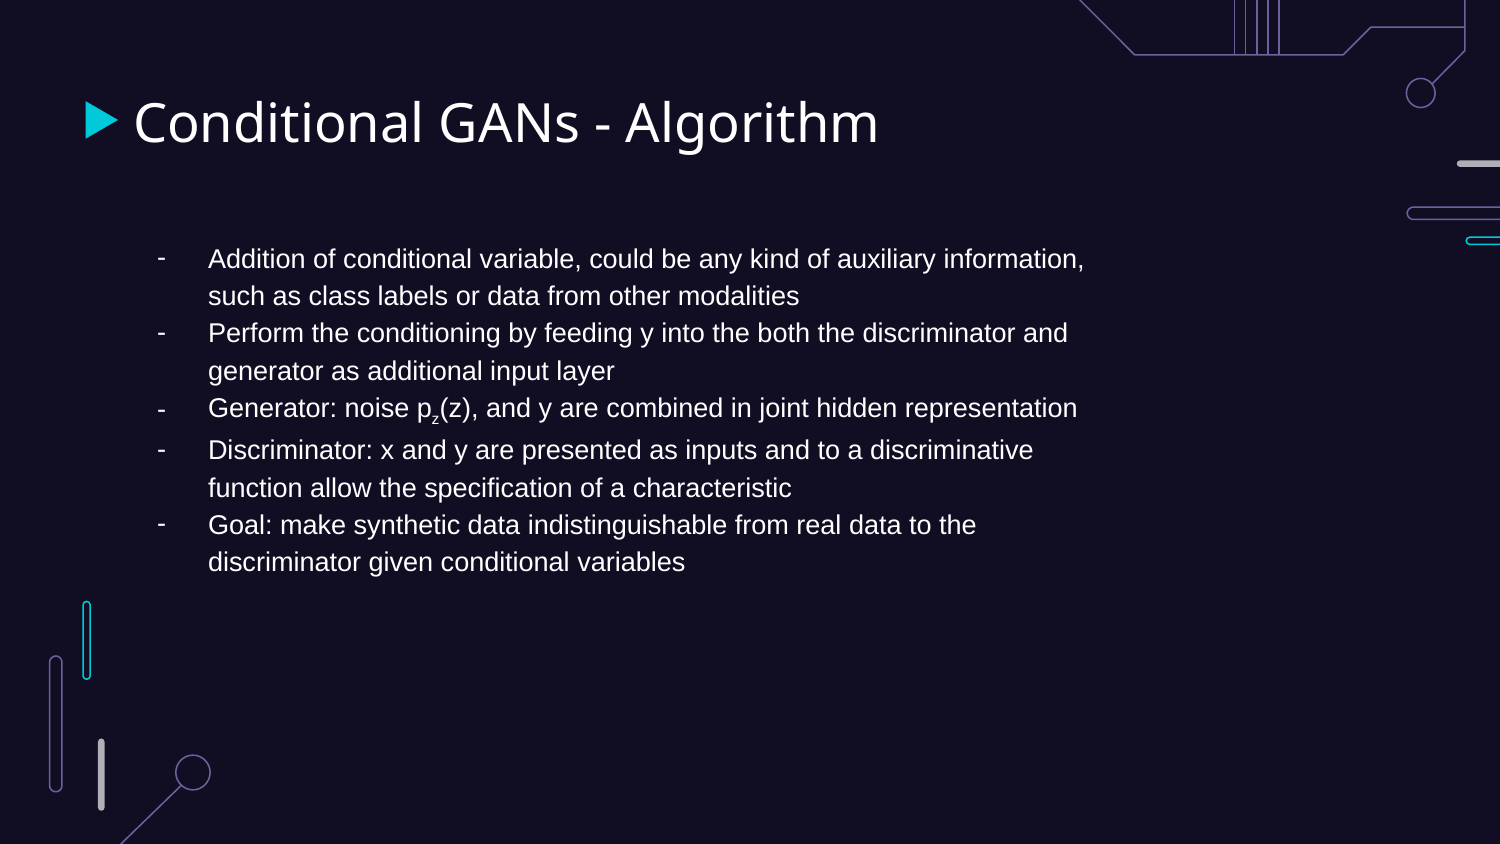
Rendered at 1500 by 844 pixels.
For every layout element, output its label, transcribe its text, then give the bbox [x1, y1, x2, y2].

text_box Addition of conditional variable, could be any kind of auxiliary information, such as class labels or data from other modalities Perform the conditioning by feeding y into the both the discriminator and generator as additional input layer Generator: noise pz(z), and y are combined in joint hidden representation Discriminator: x and y are presented as inputs and to a discriminative function allow the specification of a characteristic Goal: make synthetic data indistinguishable from real data to the discriminator given conditional variables [118, 193, 1120, 765]
title Conditional GANs - Algorithm [118, 72, 1382, 167]
